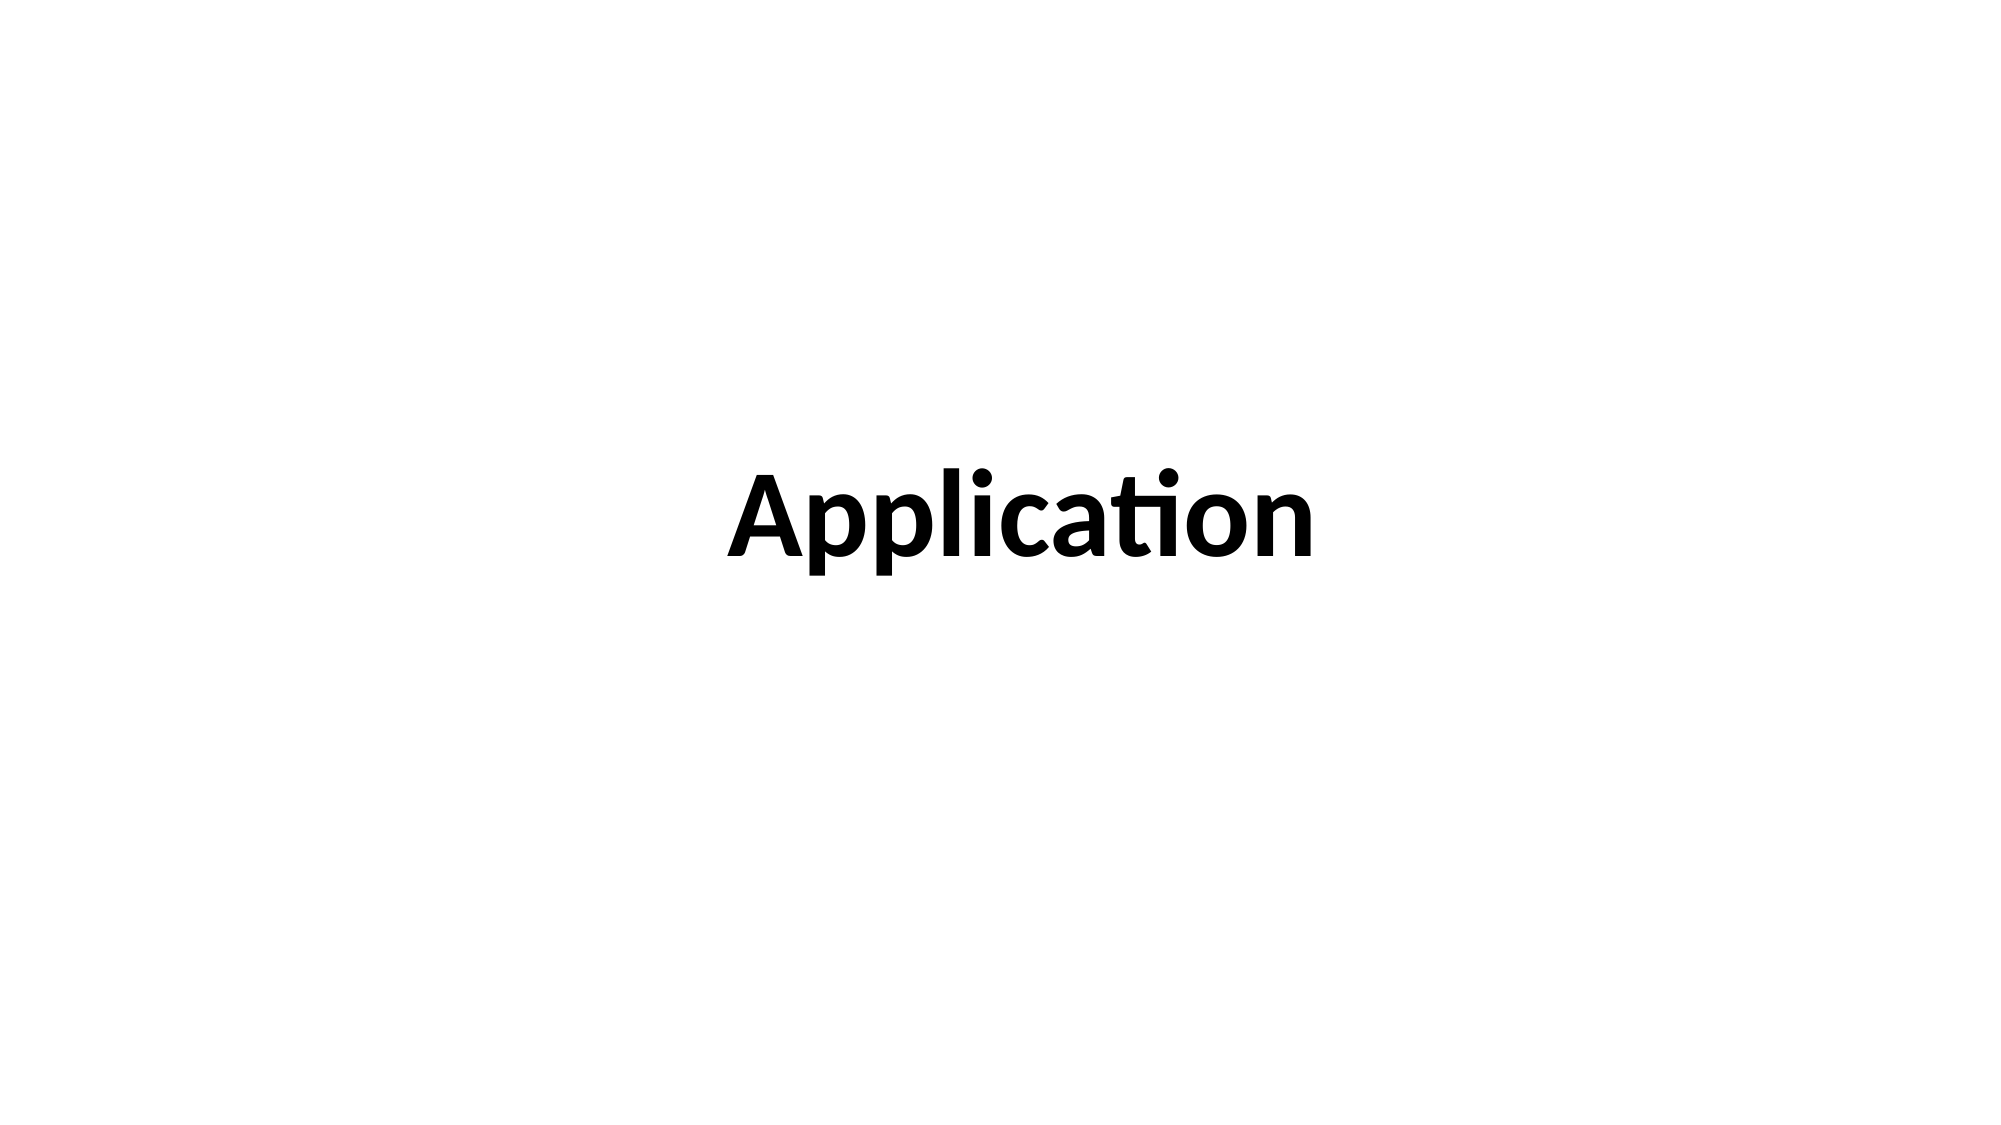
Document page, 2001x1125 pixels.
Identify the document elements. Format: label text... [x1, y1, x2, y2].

list Application [160, 440, 1886, 628]
